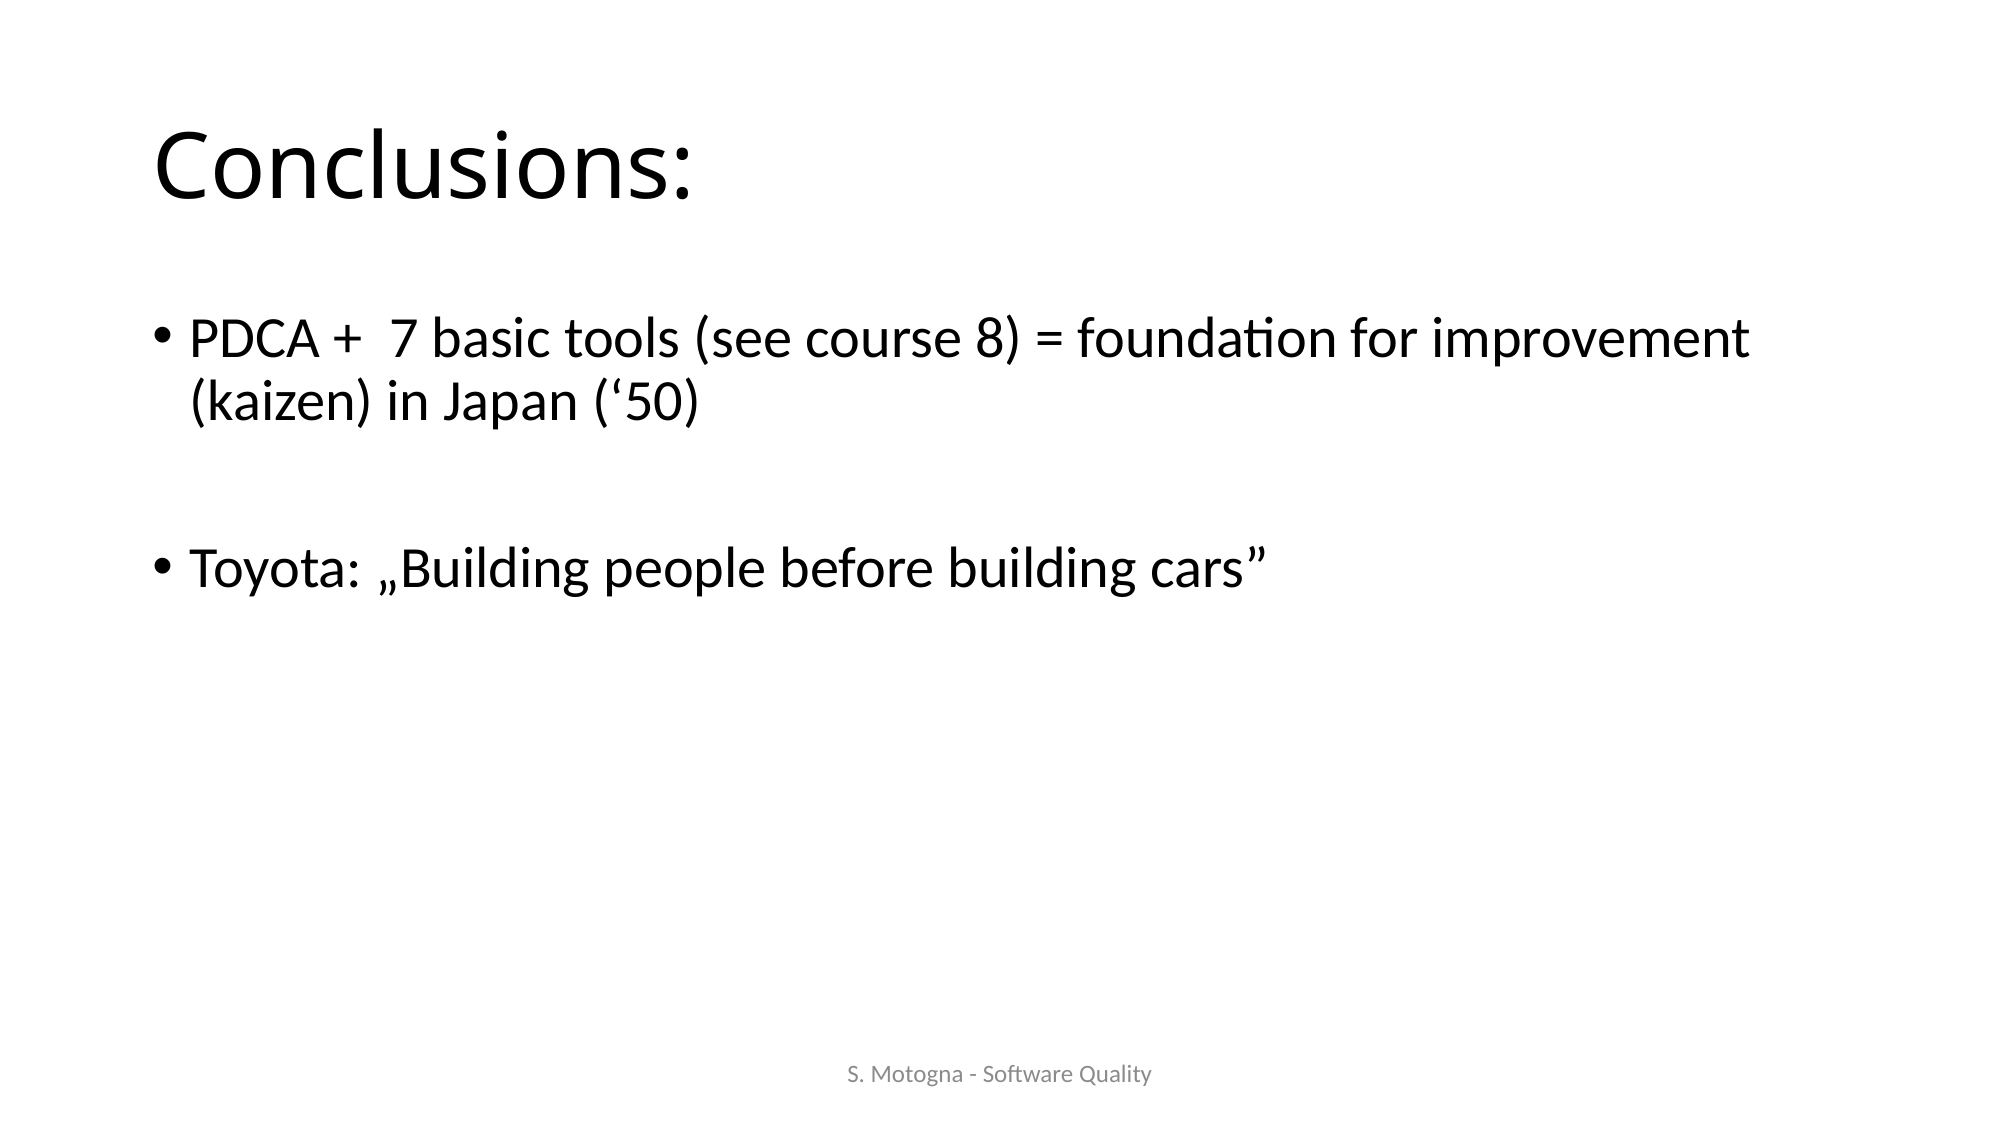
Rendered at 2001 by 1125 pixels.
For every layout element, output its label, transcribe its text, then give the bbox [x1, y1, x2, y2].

list PDCA + 7 basic tools (see course 8) = foundation for improvement (kaizen) in Japan (‘50) Toyota: „Building people before building cars” [137, 299, 1863, 1014]
title Conclusions: [137, 59, 1863, 278]
footer S. Motogna - Software Quality [662, 1042, 1338, 1103]
